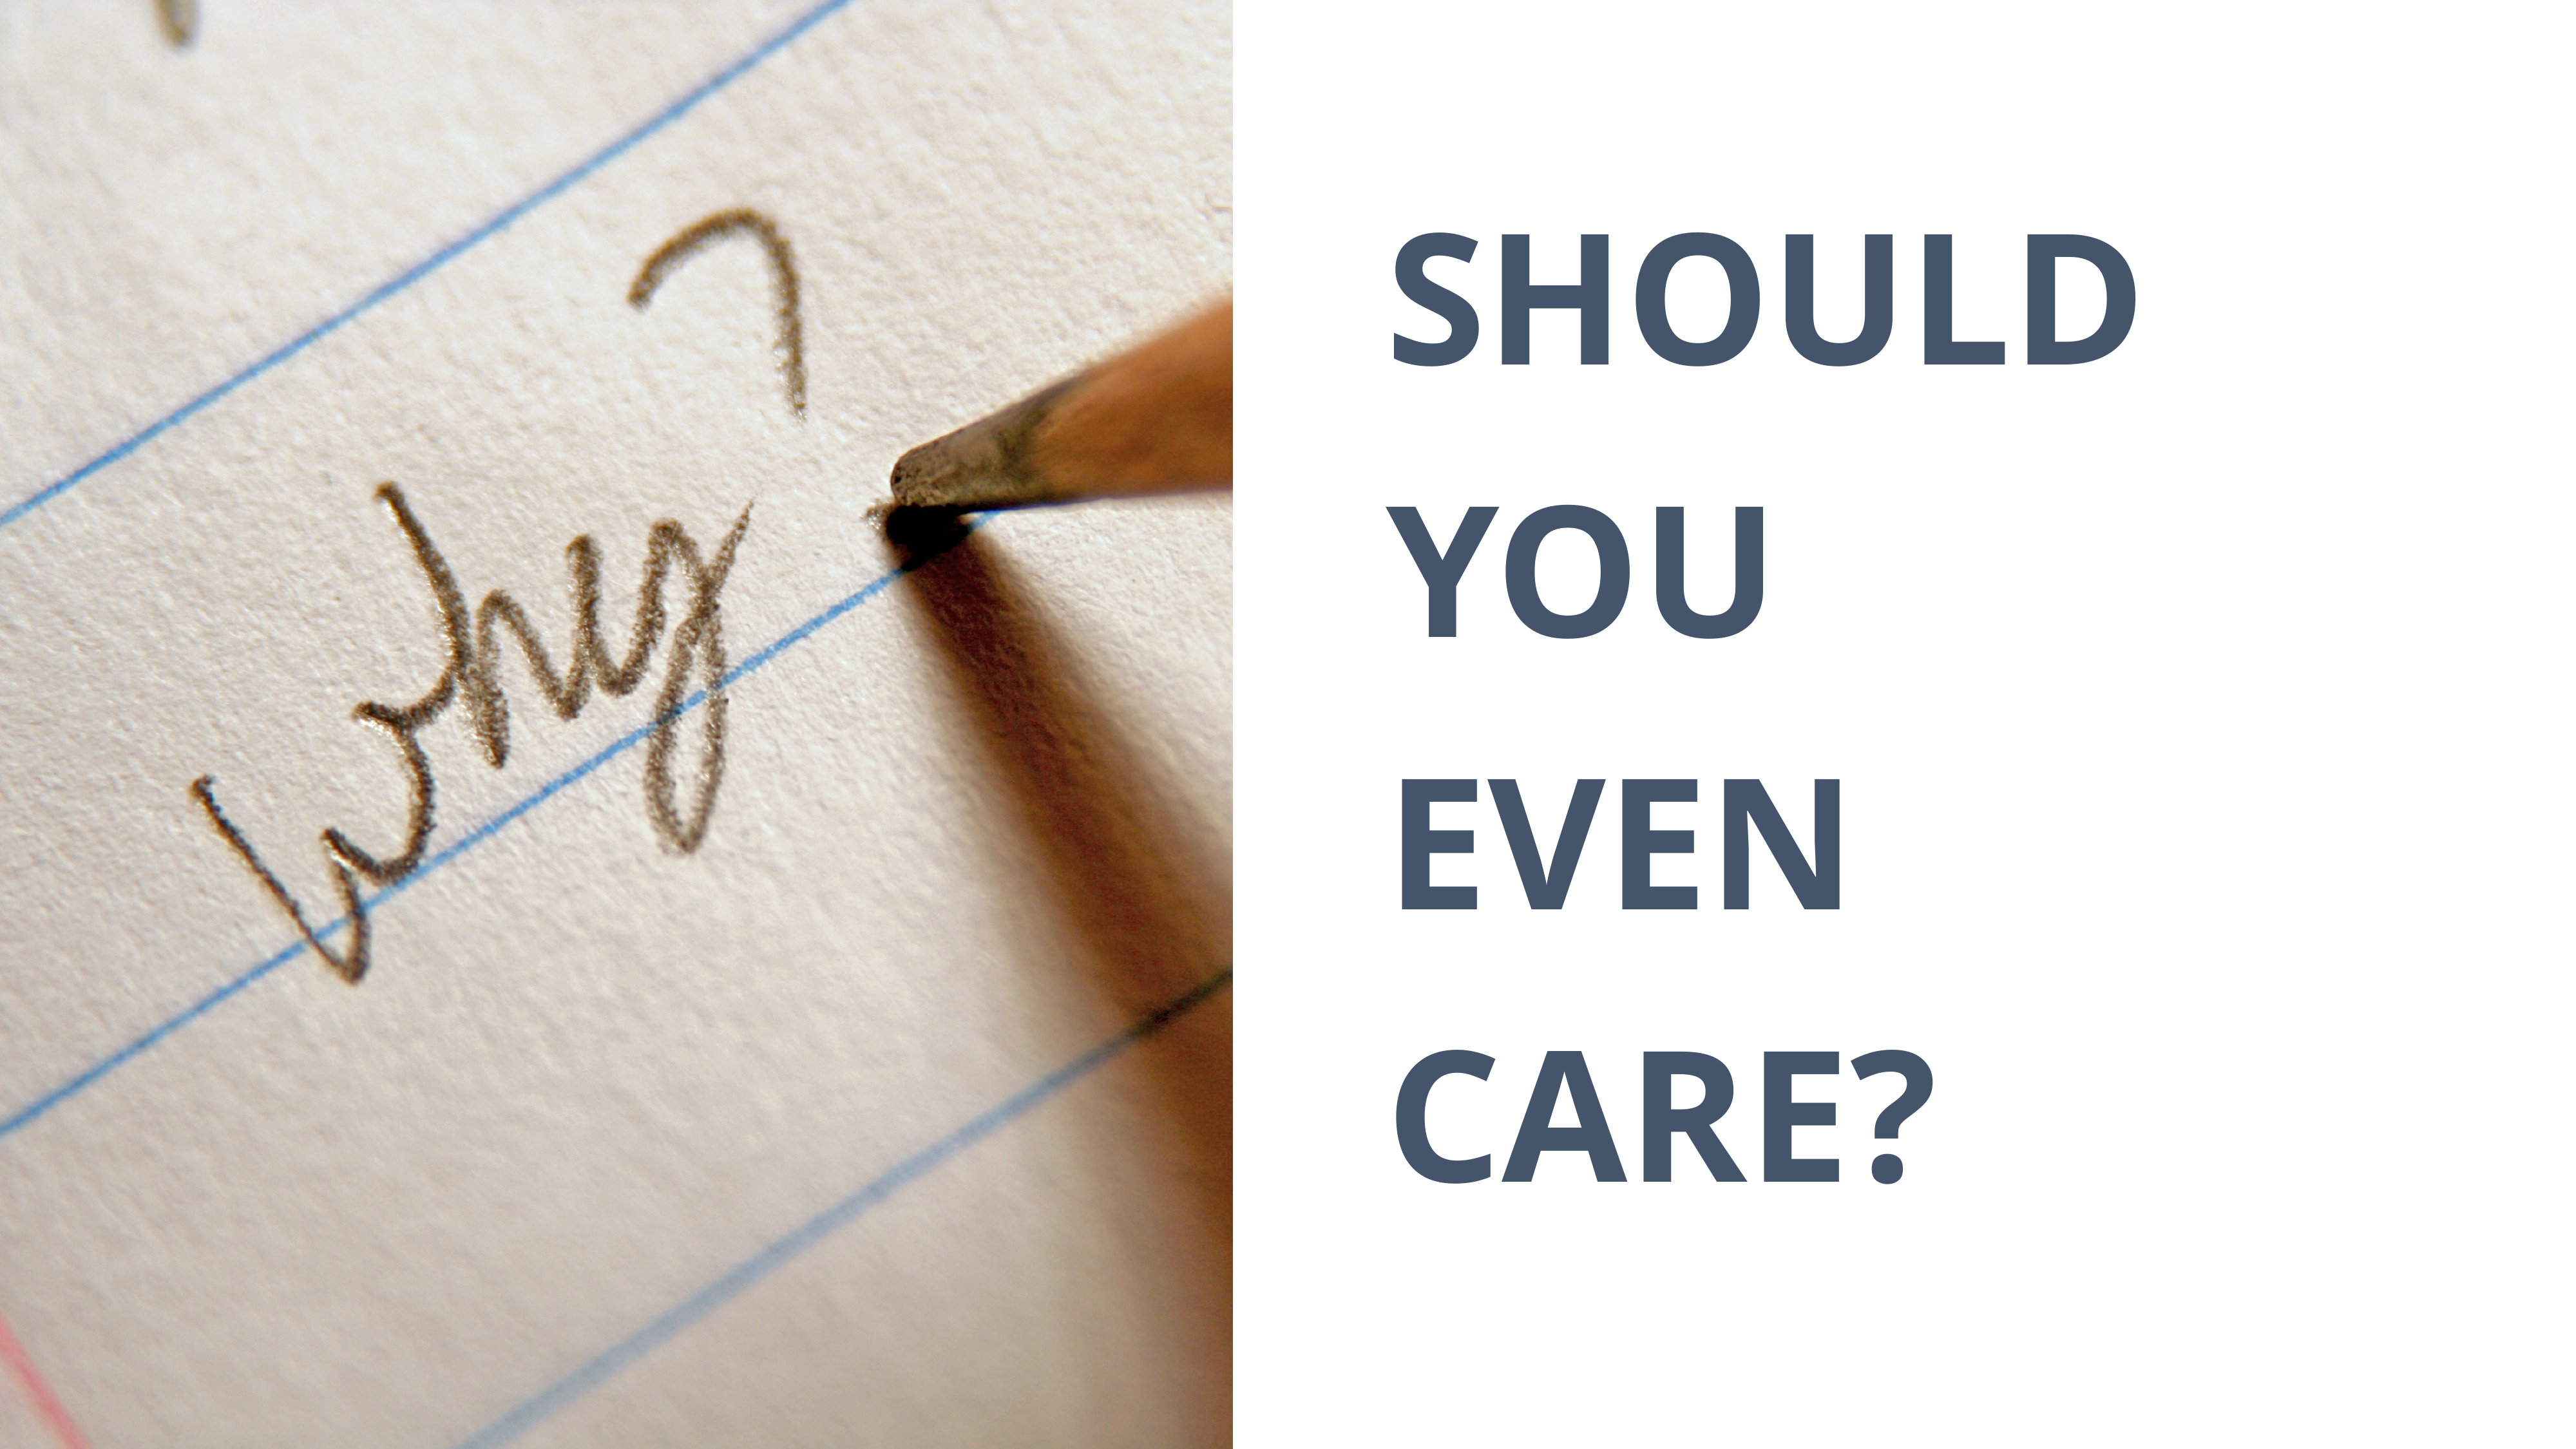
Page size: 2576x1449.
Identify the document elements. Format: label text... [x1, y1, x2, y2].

text_box SHOULD YOU EVEN CARE? [1376, 177, 2204, 1224]
picture [0, 0, 1233, 1449]
